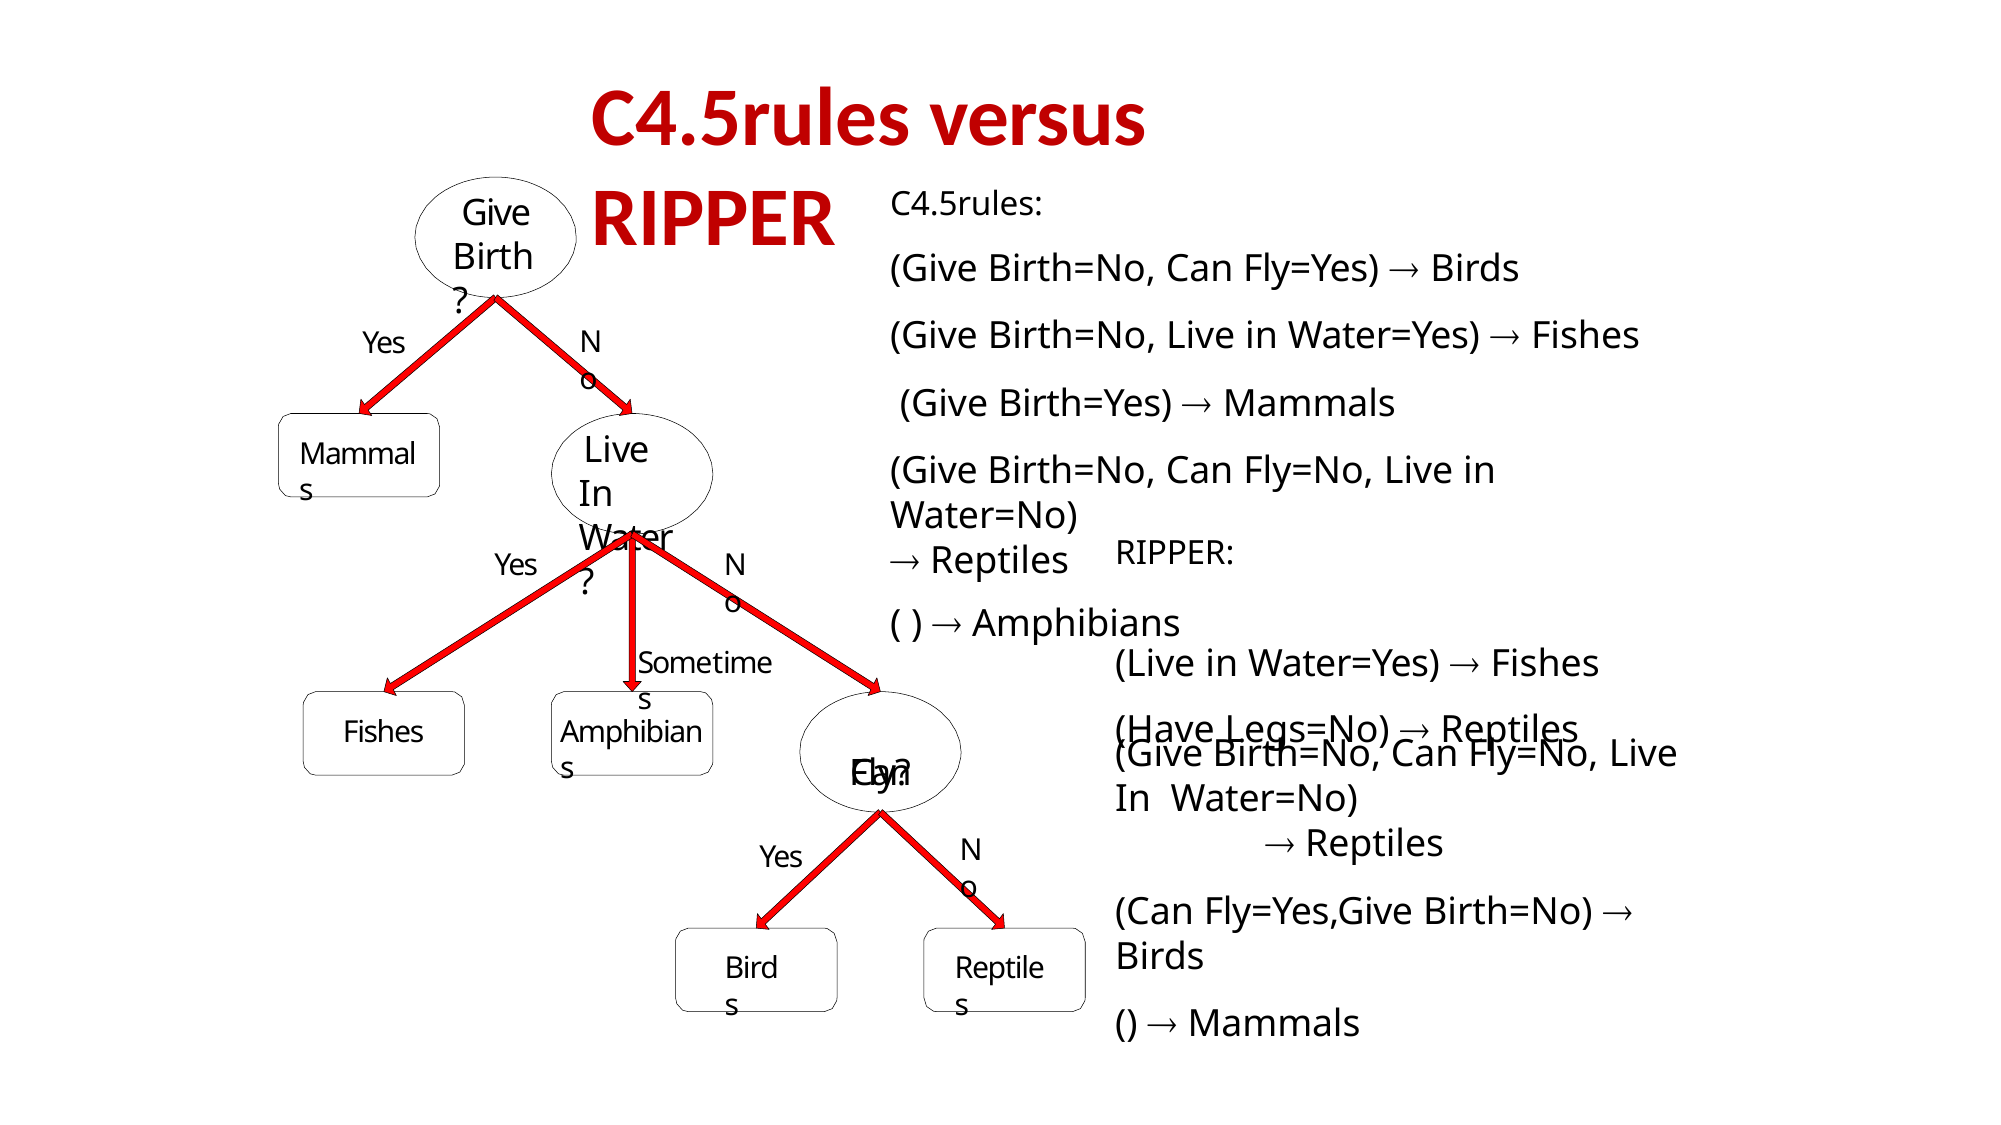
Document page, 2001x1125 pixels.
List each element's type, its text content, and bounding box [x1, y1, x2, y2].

text_box Reptiles [952, 946, 1057, 1022]
text_box Fishes [340, 709, 353, 749]
text_box [923, 928, 1086, 1012]
title C4.5rules versus RIPPER [589, 59, 1400, 262]
text_box [414, 187, 450, 288]
text_box (Give Birth=No, Can Fly=No, Live In Water=No)  Reptiles (Can Fly=Yes,Give Birth=No)  Birds ()  Mammals [1113, 727, 1716, 1045]
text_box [358, 294, 1005, 930]
text_box [542, 188, 577, 287]
text_box C4.5rules: (Give Birth=No, Can Fly=Yes)  Birds [887, 159, 1528, 286]
text_box Give Birth? [450, 187, 542, 293]
text_box Birds [722, 946, 790, 1022]
text_box Mammals [297, 431, 353, 507]
text_box [278, 413, 353, 497]
text_box [675, 938, 838, 1012]
text_box (Give Birth=No, Live in Water=Yes)  Fishes (Give Birth=Yes)  Mammals (Give Birth=No, Can Fly=No, Live in Water=No)  Reptiles ( )  Amphibians (Live in Water=Yes)  Fishes (Have Legs=No)  Reptiles Can [848, 286, 1679, 793]
text_box [303, 691, 353, 776]
text_box [451, 177, 541, 187]
